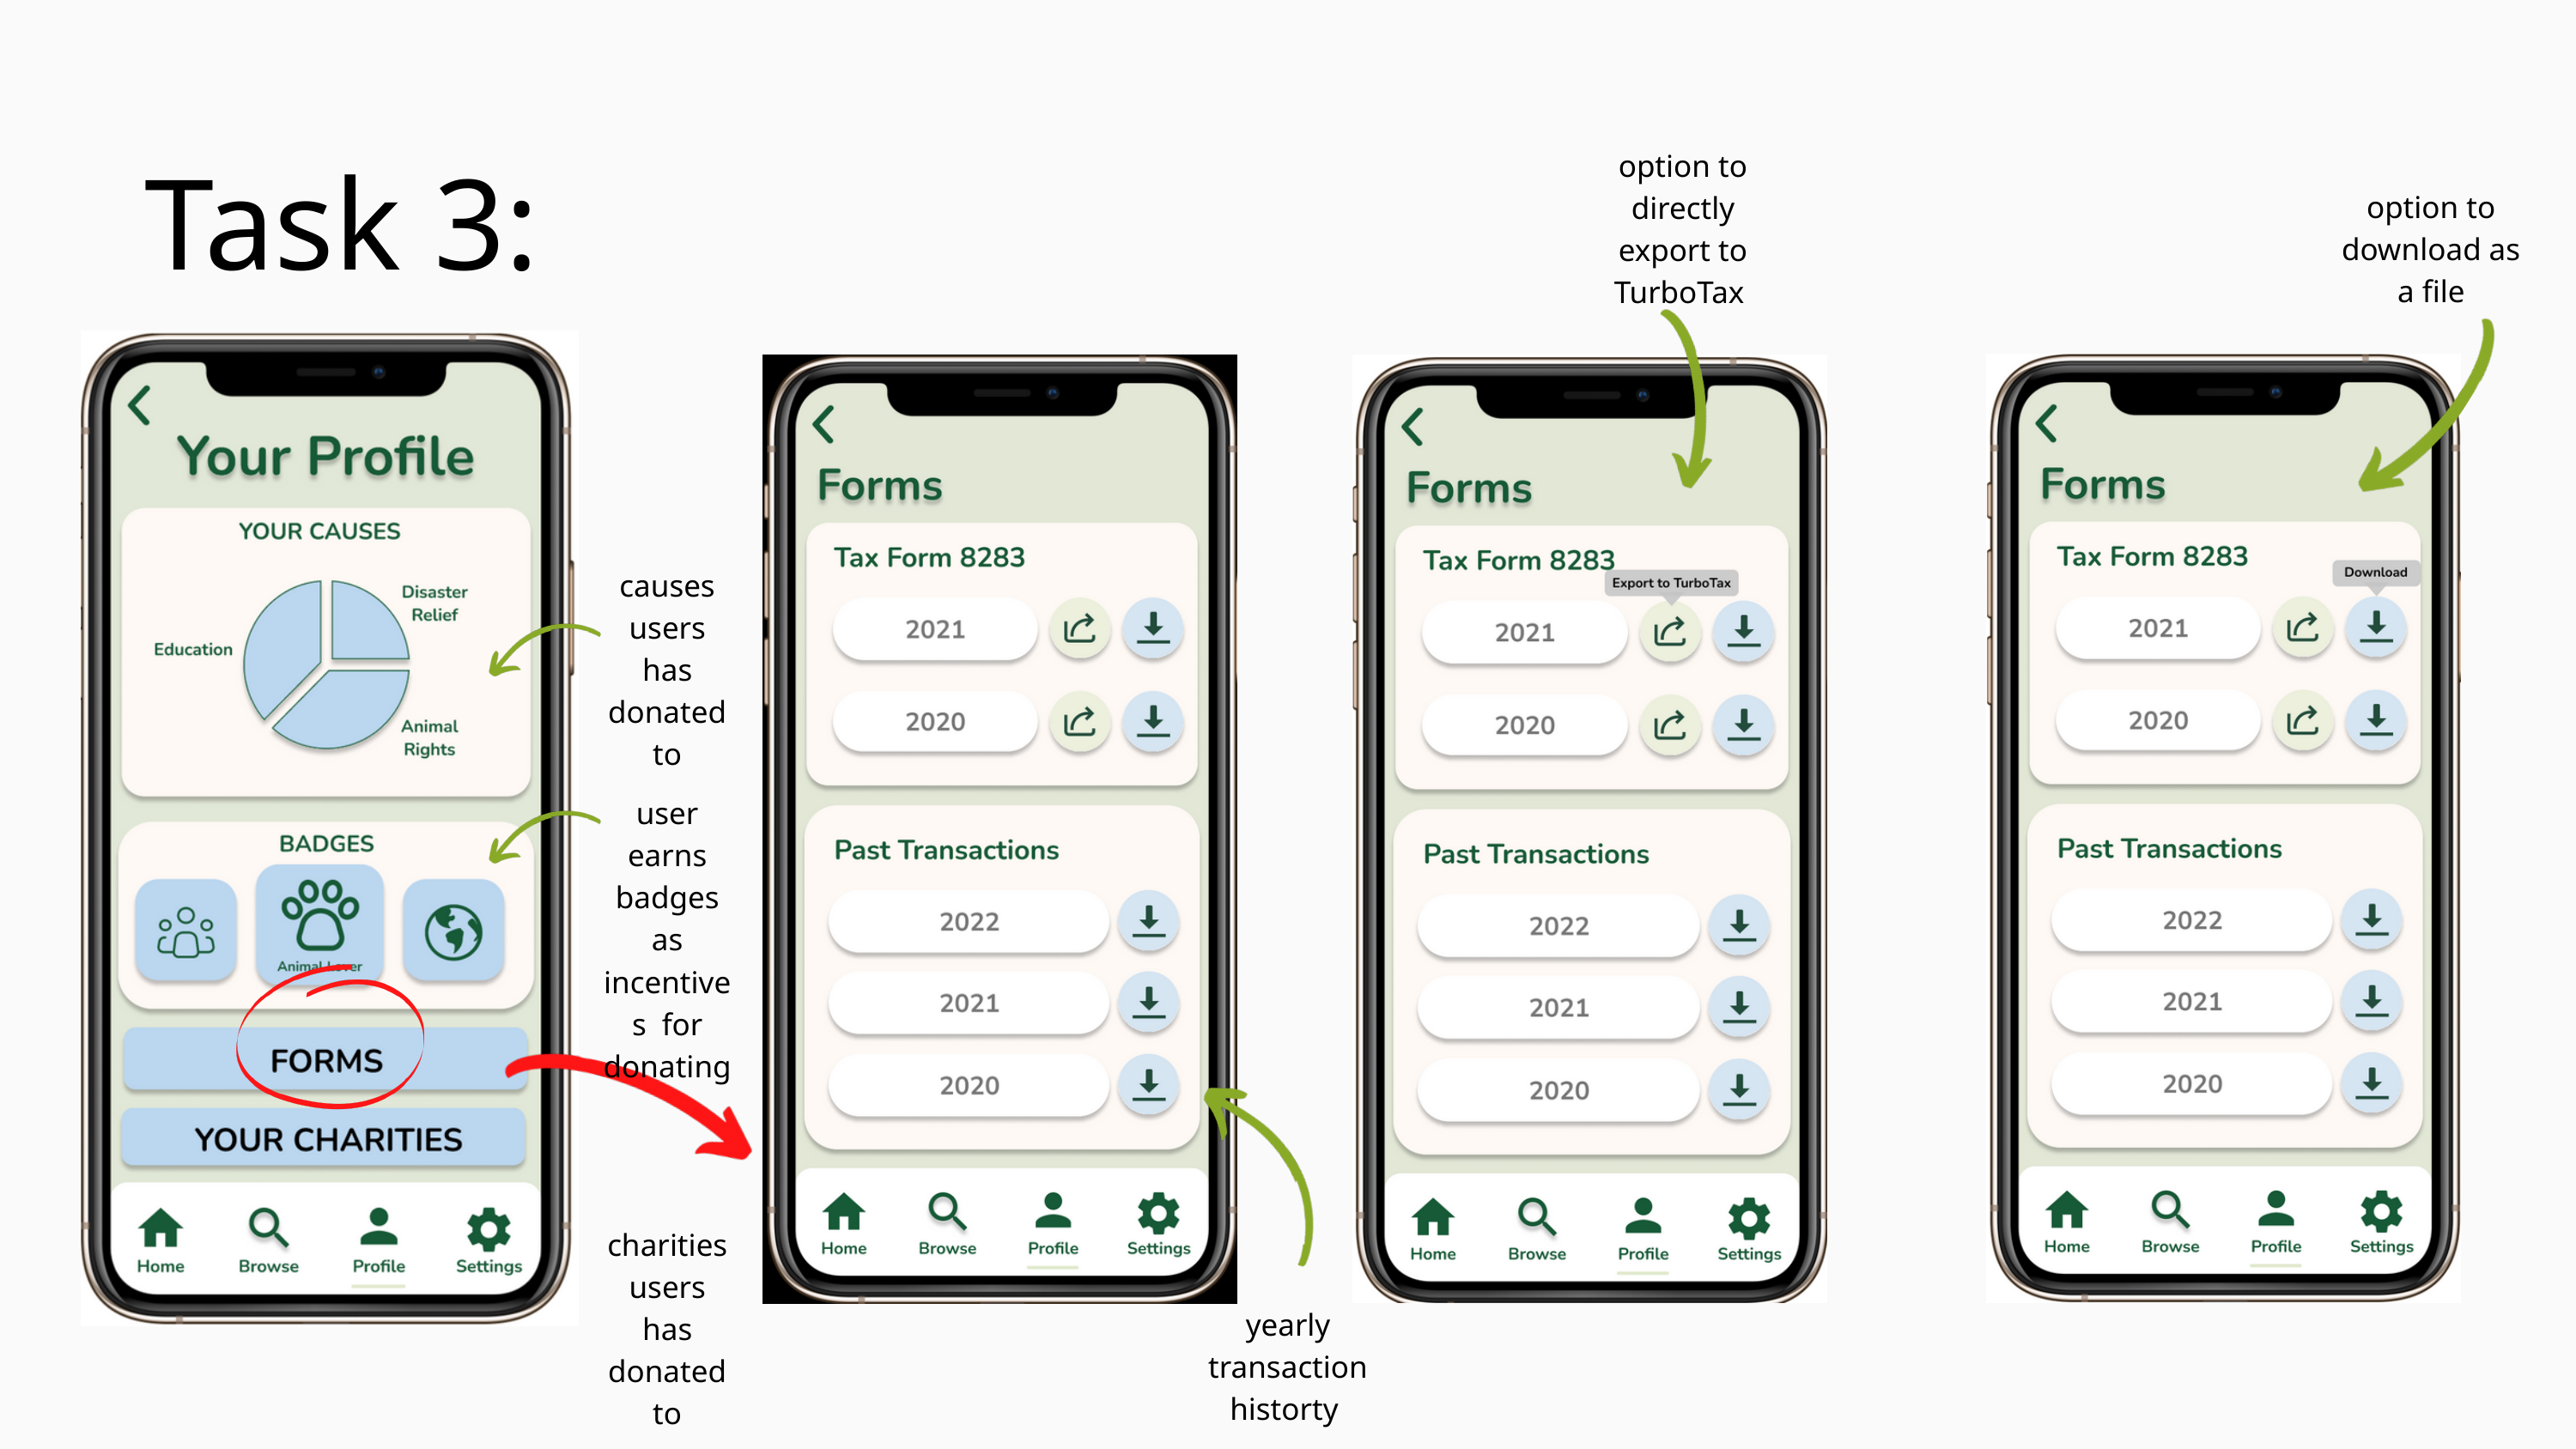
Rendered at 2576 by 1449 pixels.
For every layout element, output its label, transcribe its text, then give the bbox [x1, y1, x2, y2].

text_box yearly transaction historty [1190, 1300, 1386, 1427]
text_box causes users has donated to [601, 560, 734, 772]
text_box option to download as a file [2337, 182, 2524, 309]
text_box user earns badges as incentives for donating [601, 788, 734, 1068]
text_box charities users has donated to [601, 1220, 734, 1431]
text_box Task 3: [144, 144, 1589, 295]
text_box option to directly export to TurboTax [1589, 140, 1777, 310]
picture [1986, 309, 2538, 1304]
picture [81, 310, 1827, 1326]
